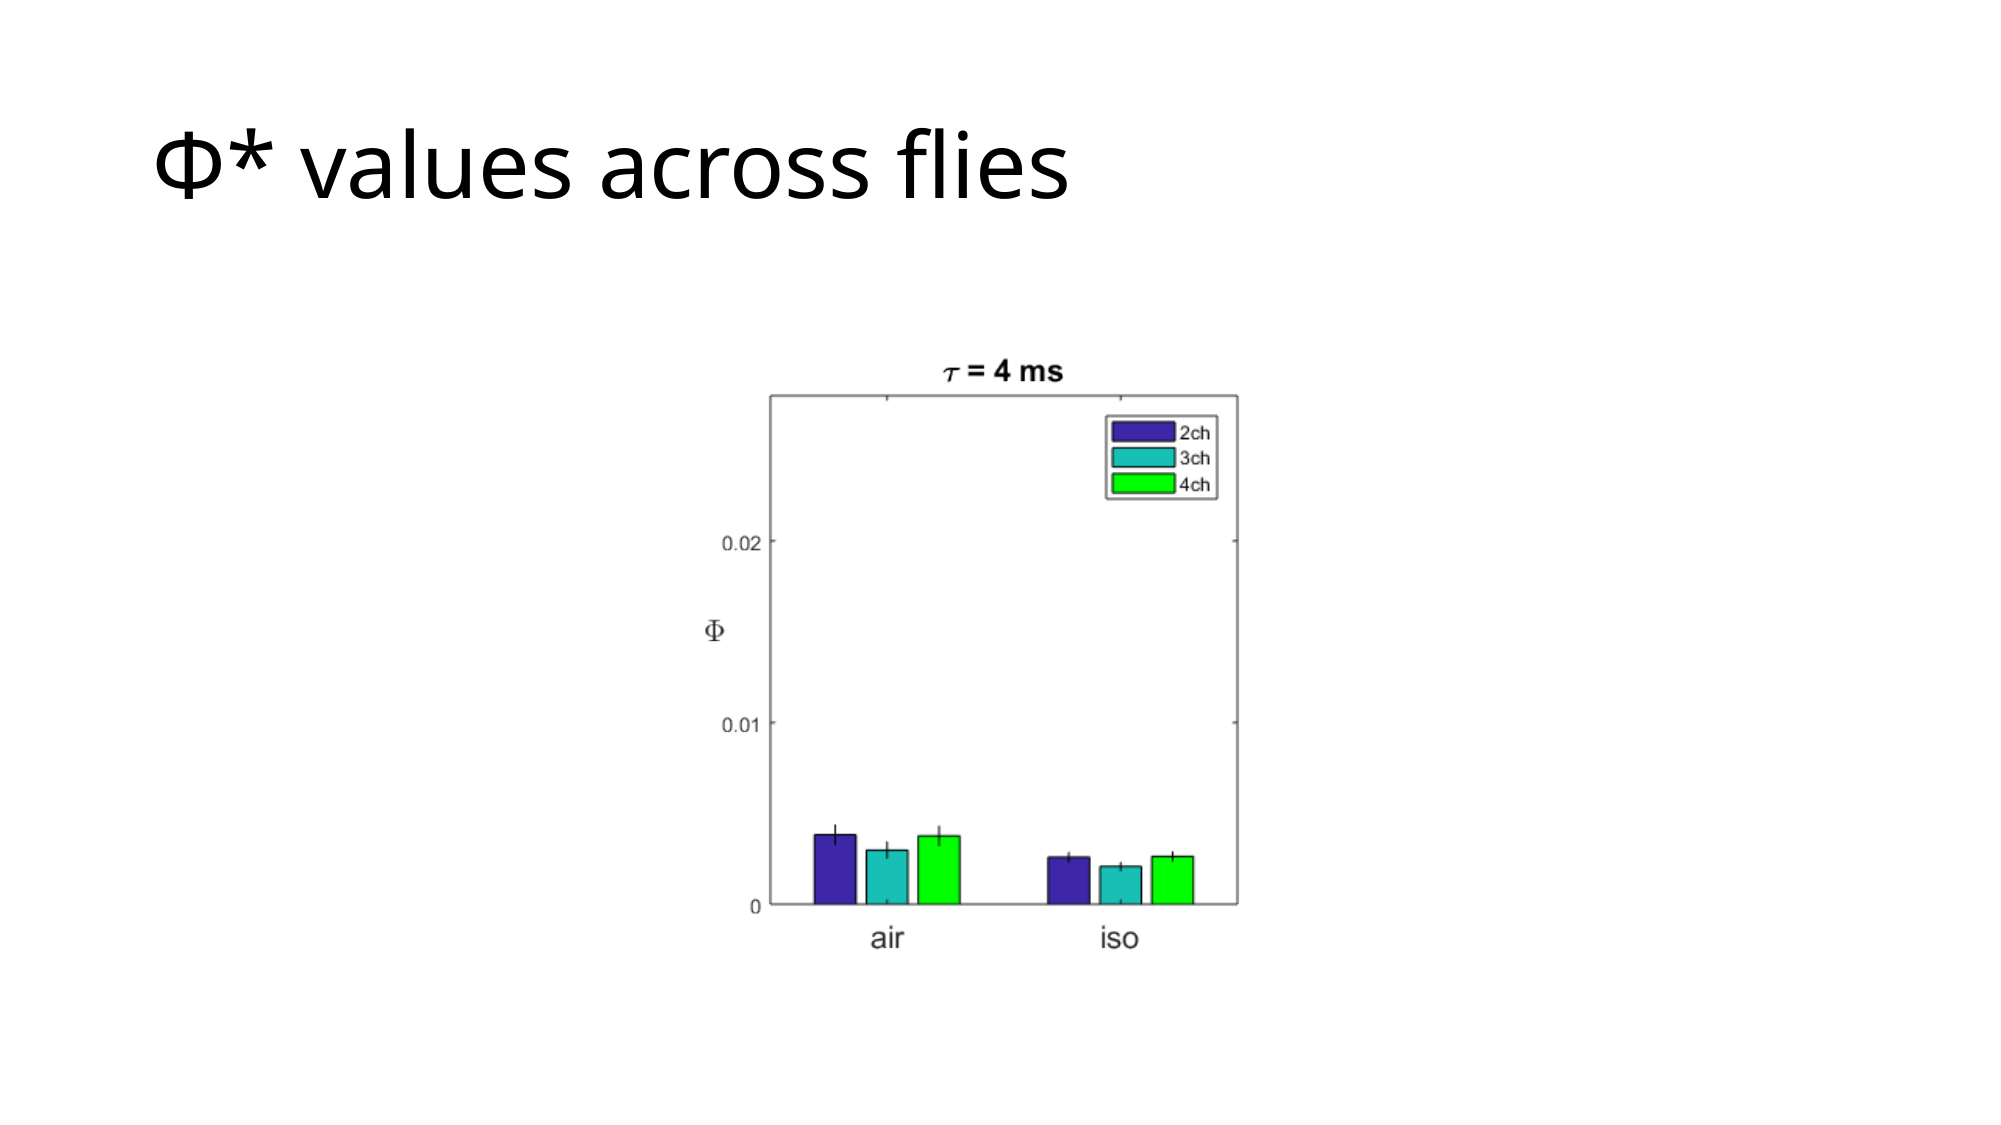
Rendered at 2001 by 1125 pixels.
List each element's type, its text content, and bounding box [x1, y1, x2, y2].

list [705, 352, 1295, 961]
title Φ* values across flies [137, 59, 1863, 278]
